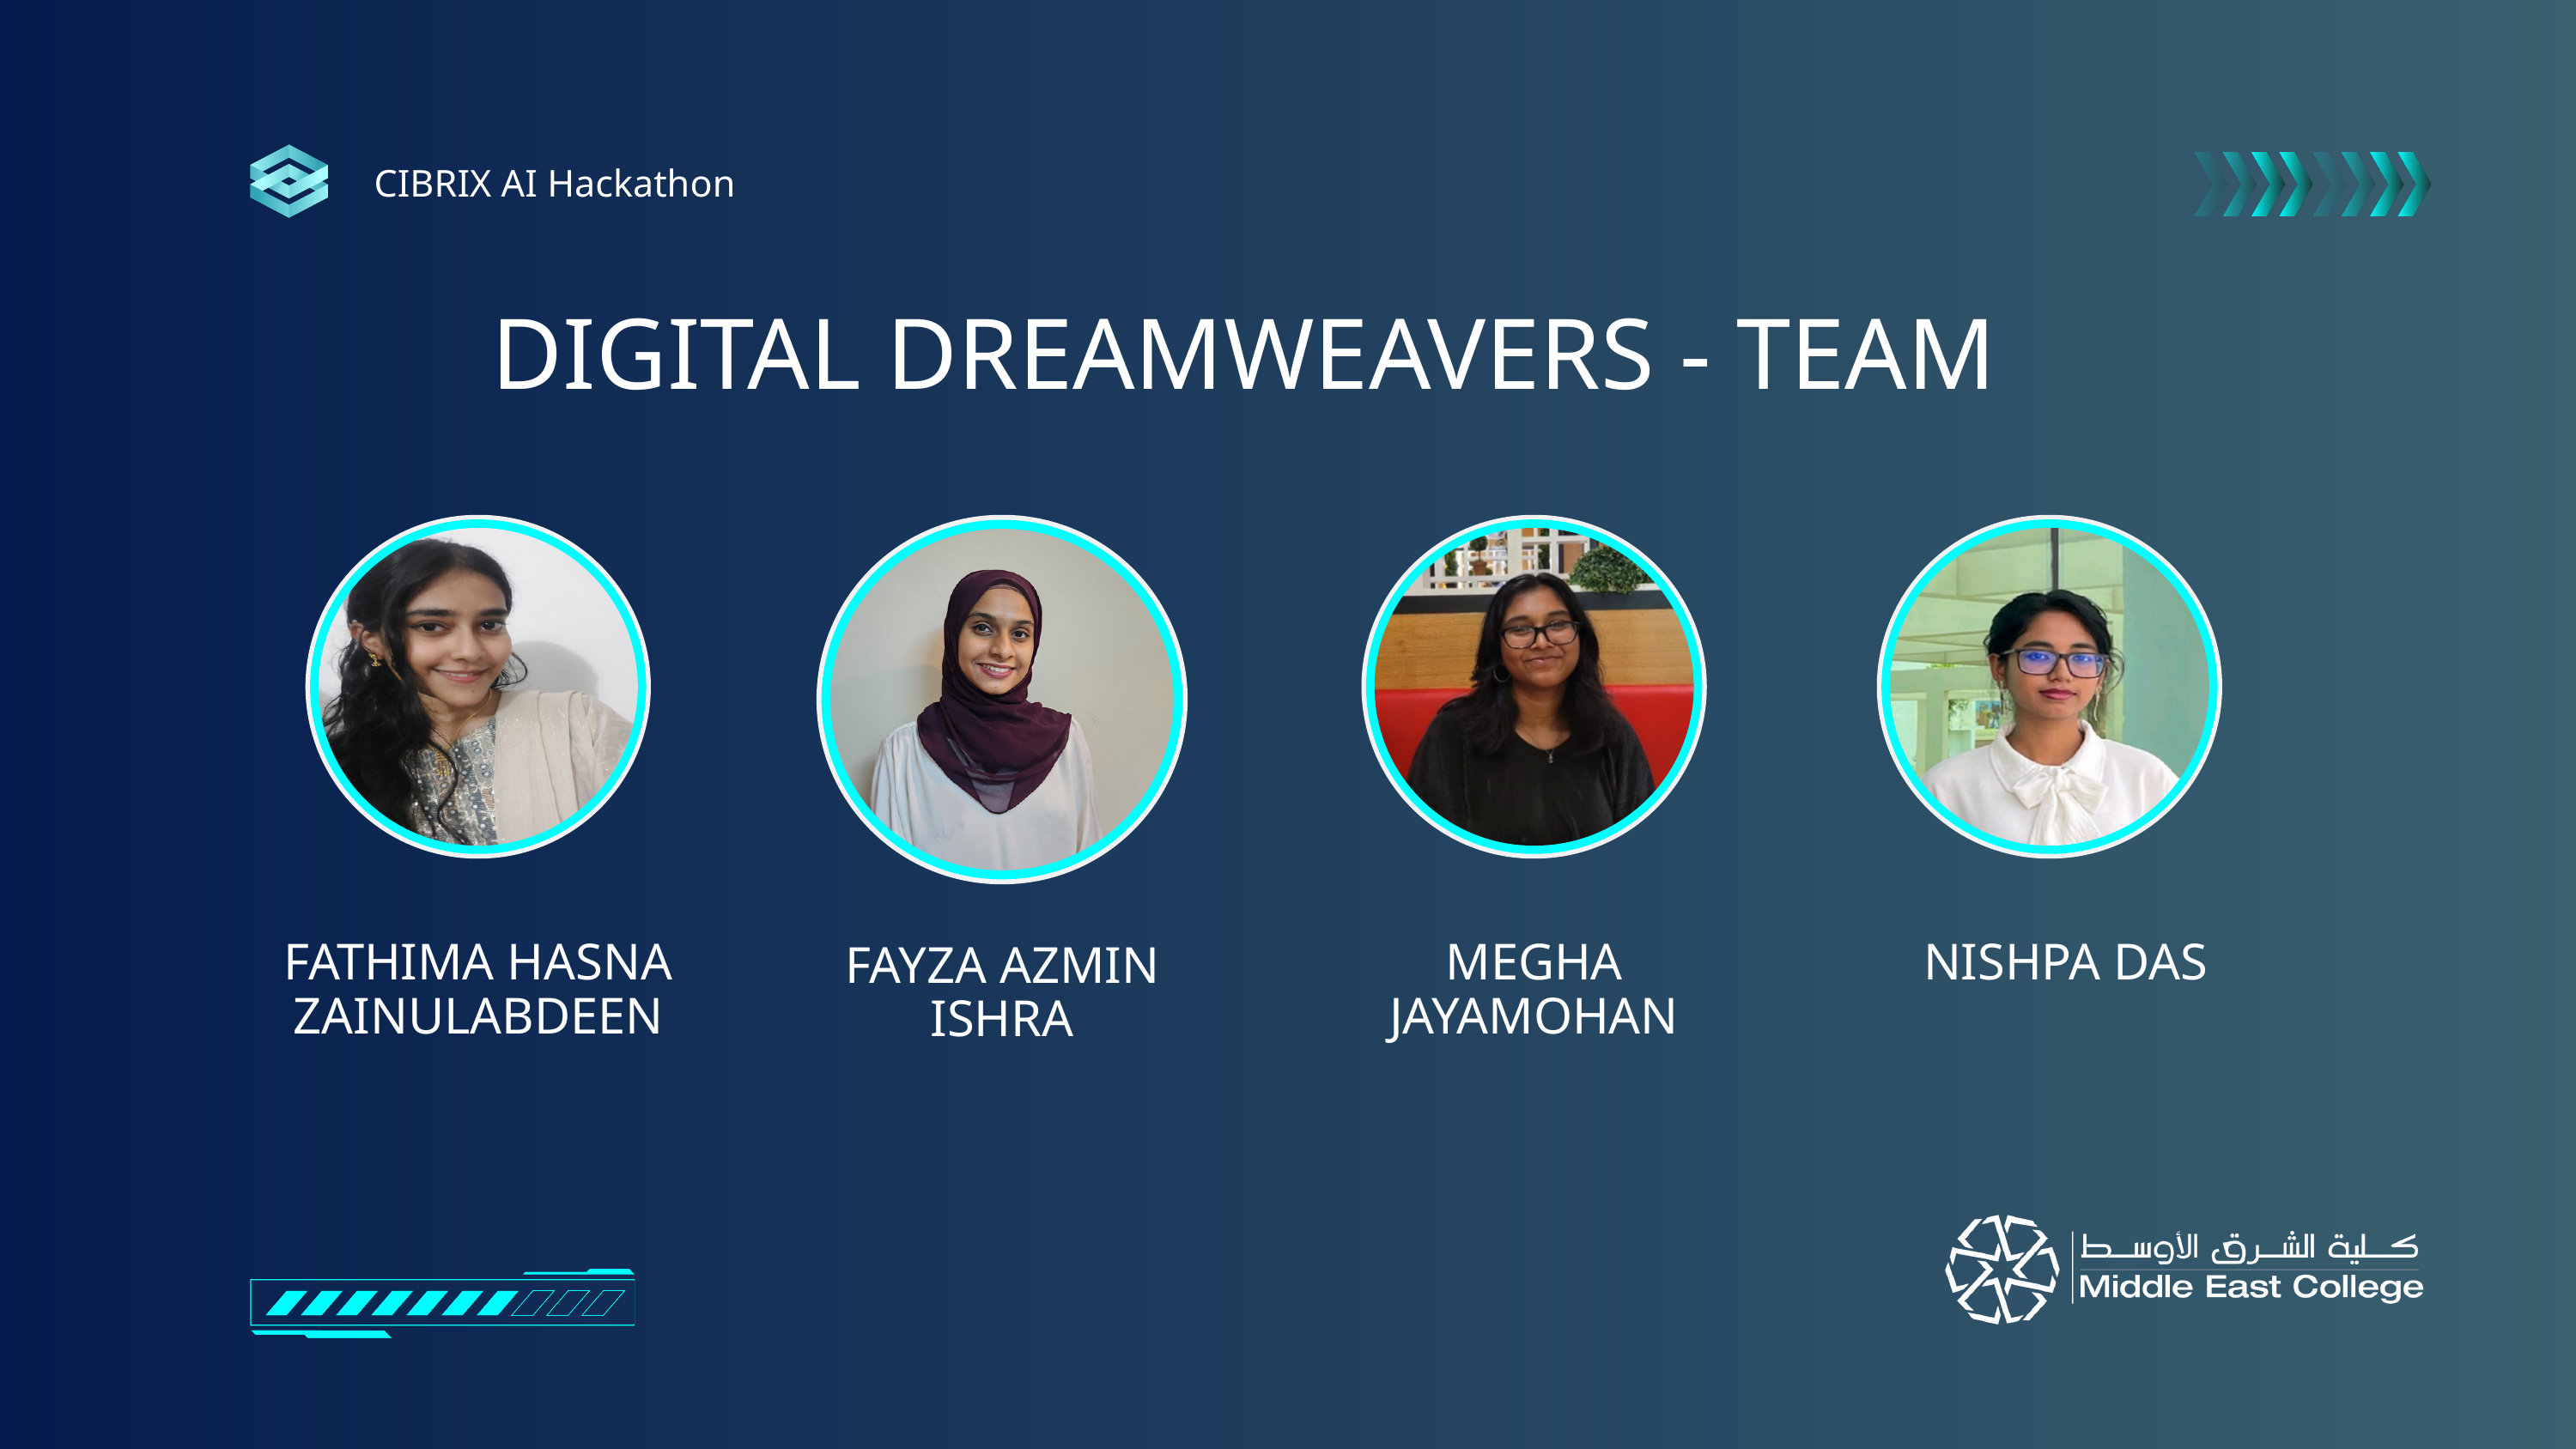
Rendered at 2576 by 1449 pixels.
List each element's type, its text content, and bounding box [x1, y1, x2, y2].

text_box NISHPA DAS [1838, 936, 2294, 991]
text_box CIBRIX AI Hackathon [374, 164, 830, 204]
text_box DIGITAL DREAMWEAVERS - TEAM [144, 286, 2345, 409]
text_box [250, 144, 328, 218]
text_box MEGHA JAYAMOHAN [1305, 936, 1763, 1044]
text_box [1877, 514, 2222, 859]
text_box [2313, 152, 2432, 216]
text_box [306, 514, 651, 859]
text_box [250, 1269, 635, 1338]
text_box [1362, 514, 1707, 859]
text_box FAYZA AZMIN ISHRA [774, 939, 1230, 1047]
text_box [1941, 1210, 2426, 1328]
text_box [817, 514, 1188, 885]
text_box FATHIMA HASNA ZAINULABDEEN [250, 936, 707, 1044]
text_box [2194, 152, 2313, 216]
